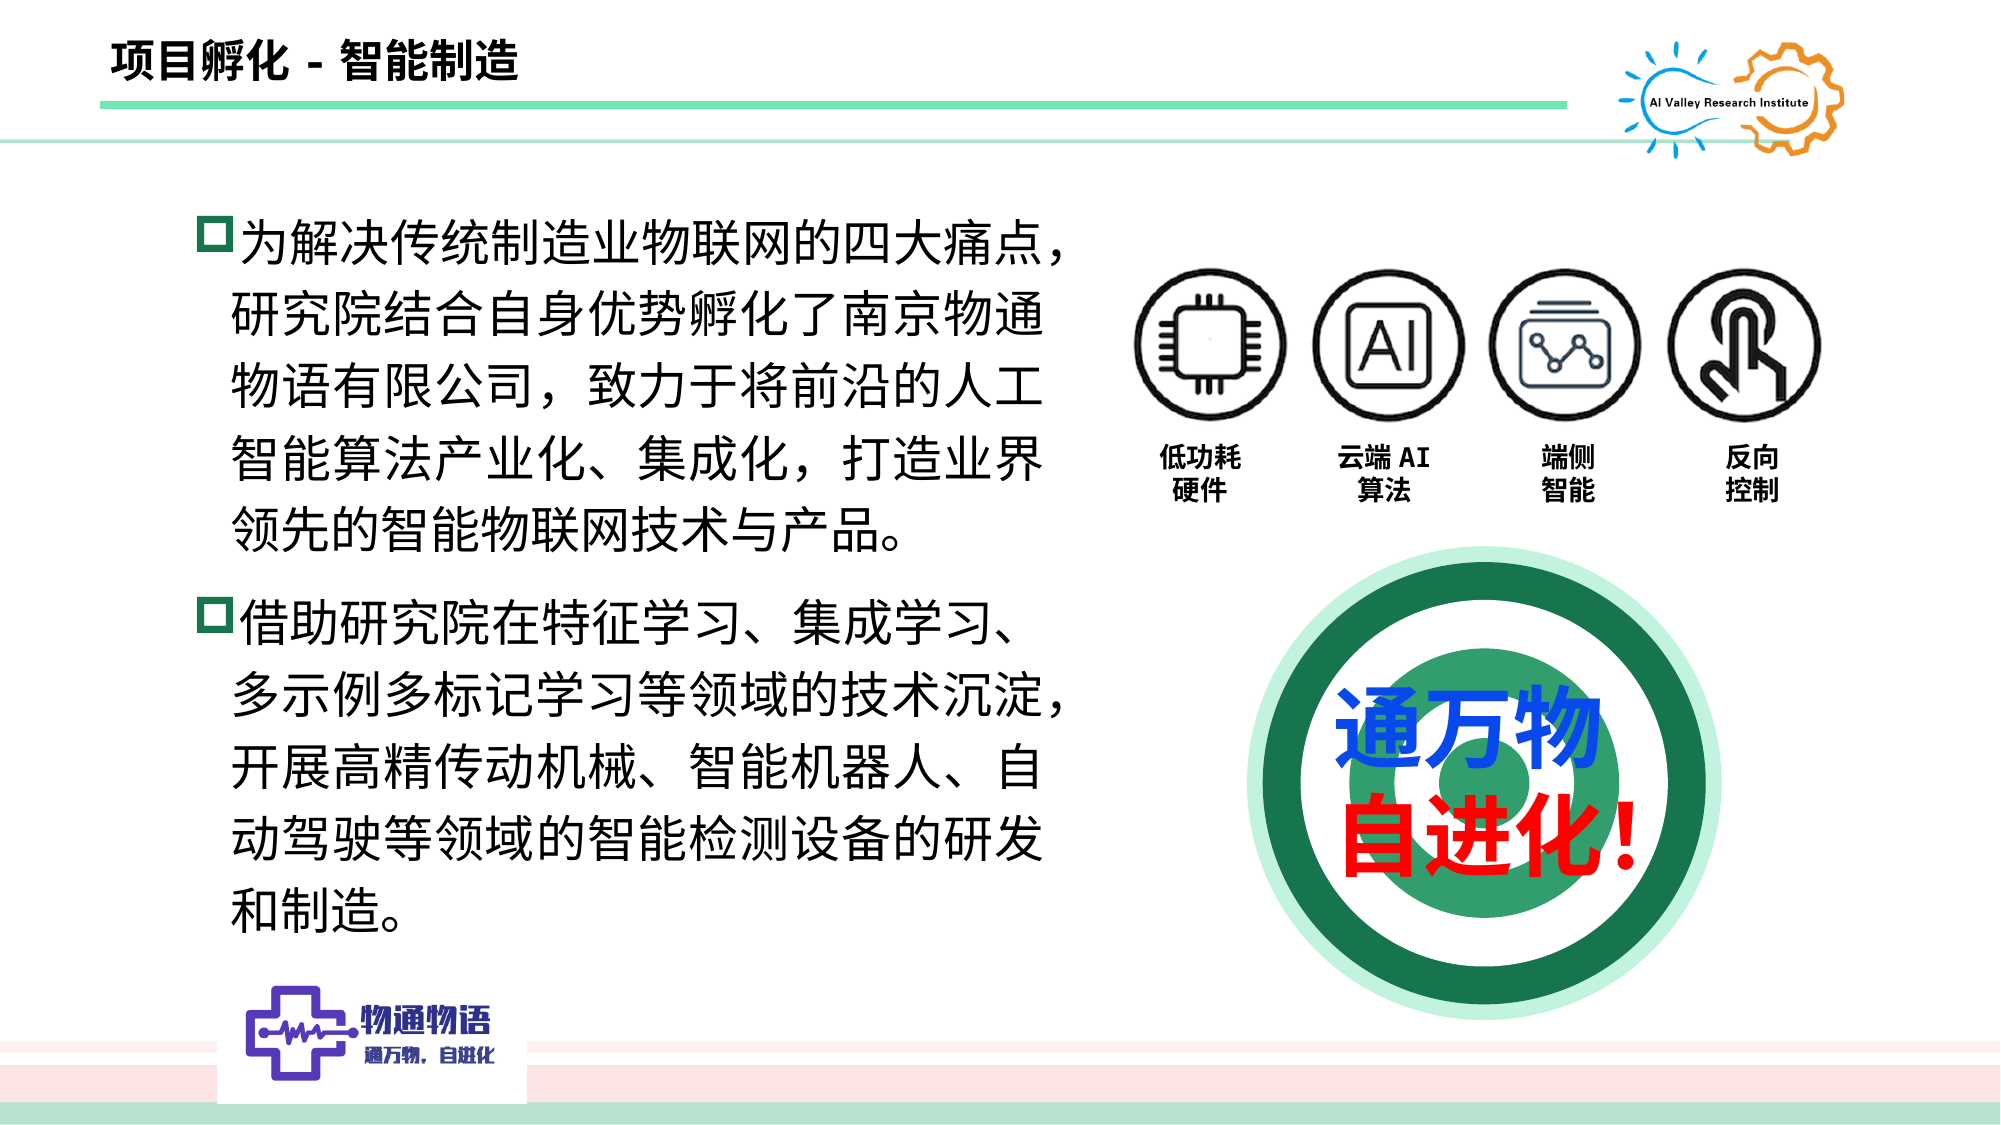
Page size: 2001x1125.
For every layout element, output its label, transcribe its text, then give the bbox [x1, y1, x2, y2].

text_box 项目孵化-智能制造 [96, 25, 535, 95]
picture [0, 0, 2001, 1125]
list 为解决传统制造业物联网的四大痛点，研究院结合自身优势孵化了南京物通物语有限公司，致力于将前沿的人工智能算法产业化、集成化，打造业界领先的智能物联网技术与产品。 借助研究院在特征学习、集成学习、多示例多标记学习等领域的技术沉淀，开展高精传动机械、智能机器人、自动驾驶等领域的智能检测设备的研发和制造。 [177, 191, 1060, 944]
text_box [1246, 546, 1722, 1021]
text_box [1116, 265, 1838, 515]
